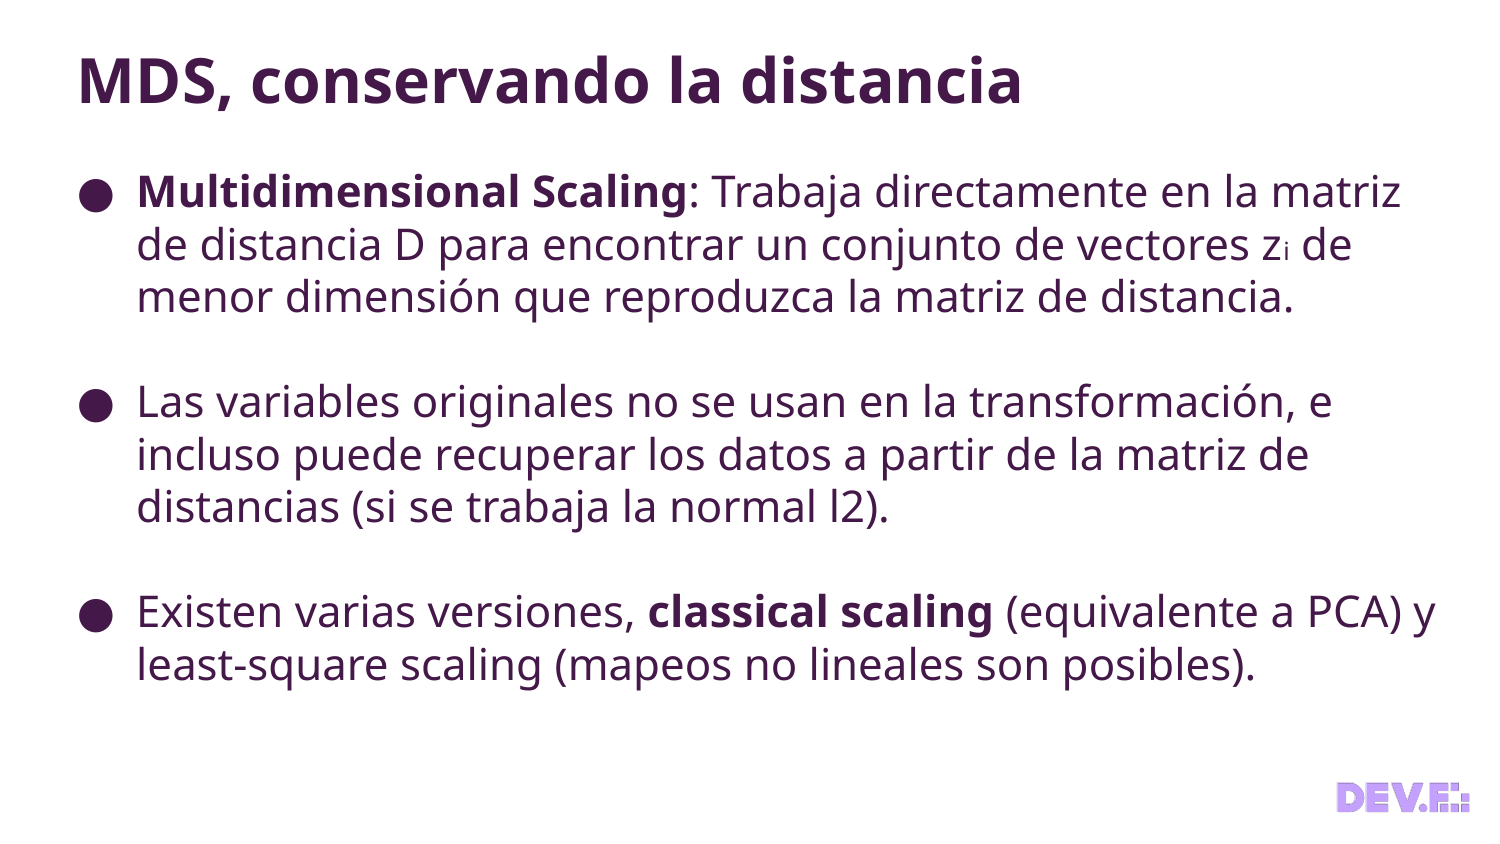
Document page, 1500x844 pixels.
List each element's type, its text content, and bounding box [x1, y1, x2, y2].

text_box Multidimensional Scaling: Trabaja directamente en la matriz de distancia D para encontrar un conjunto de vectores zi de menor dimensión que reproduzca la matriz de distancia. Las variables originales no se usan en la transformación, e incluso puede recuperar los datos a partir de la matriz de distancias (si se trabaja la normal l2). Existen varias versiones, classical scaling (equivalente a PCA) y least-square scaling (mapeos no lineales son posibles). [46, 149, 1454, 774]
text_box MDS, conservando la distancia [61, 25, 1470, 114]
picture [1330, 776, 1474, 818]
